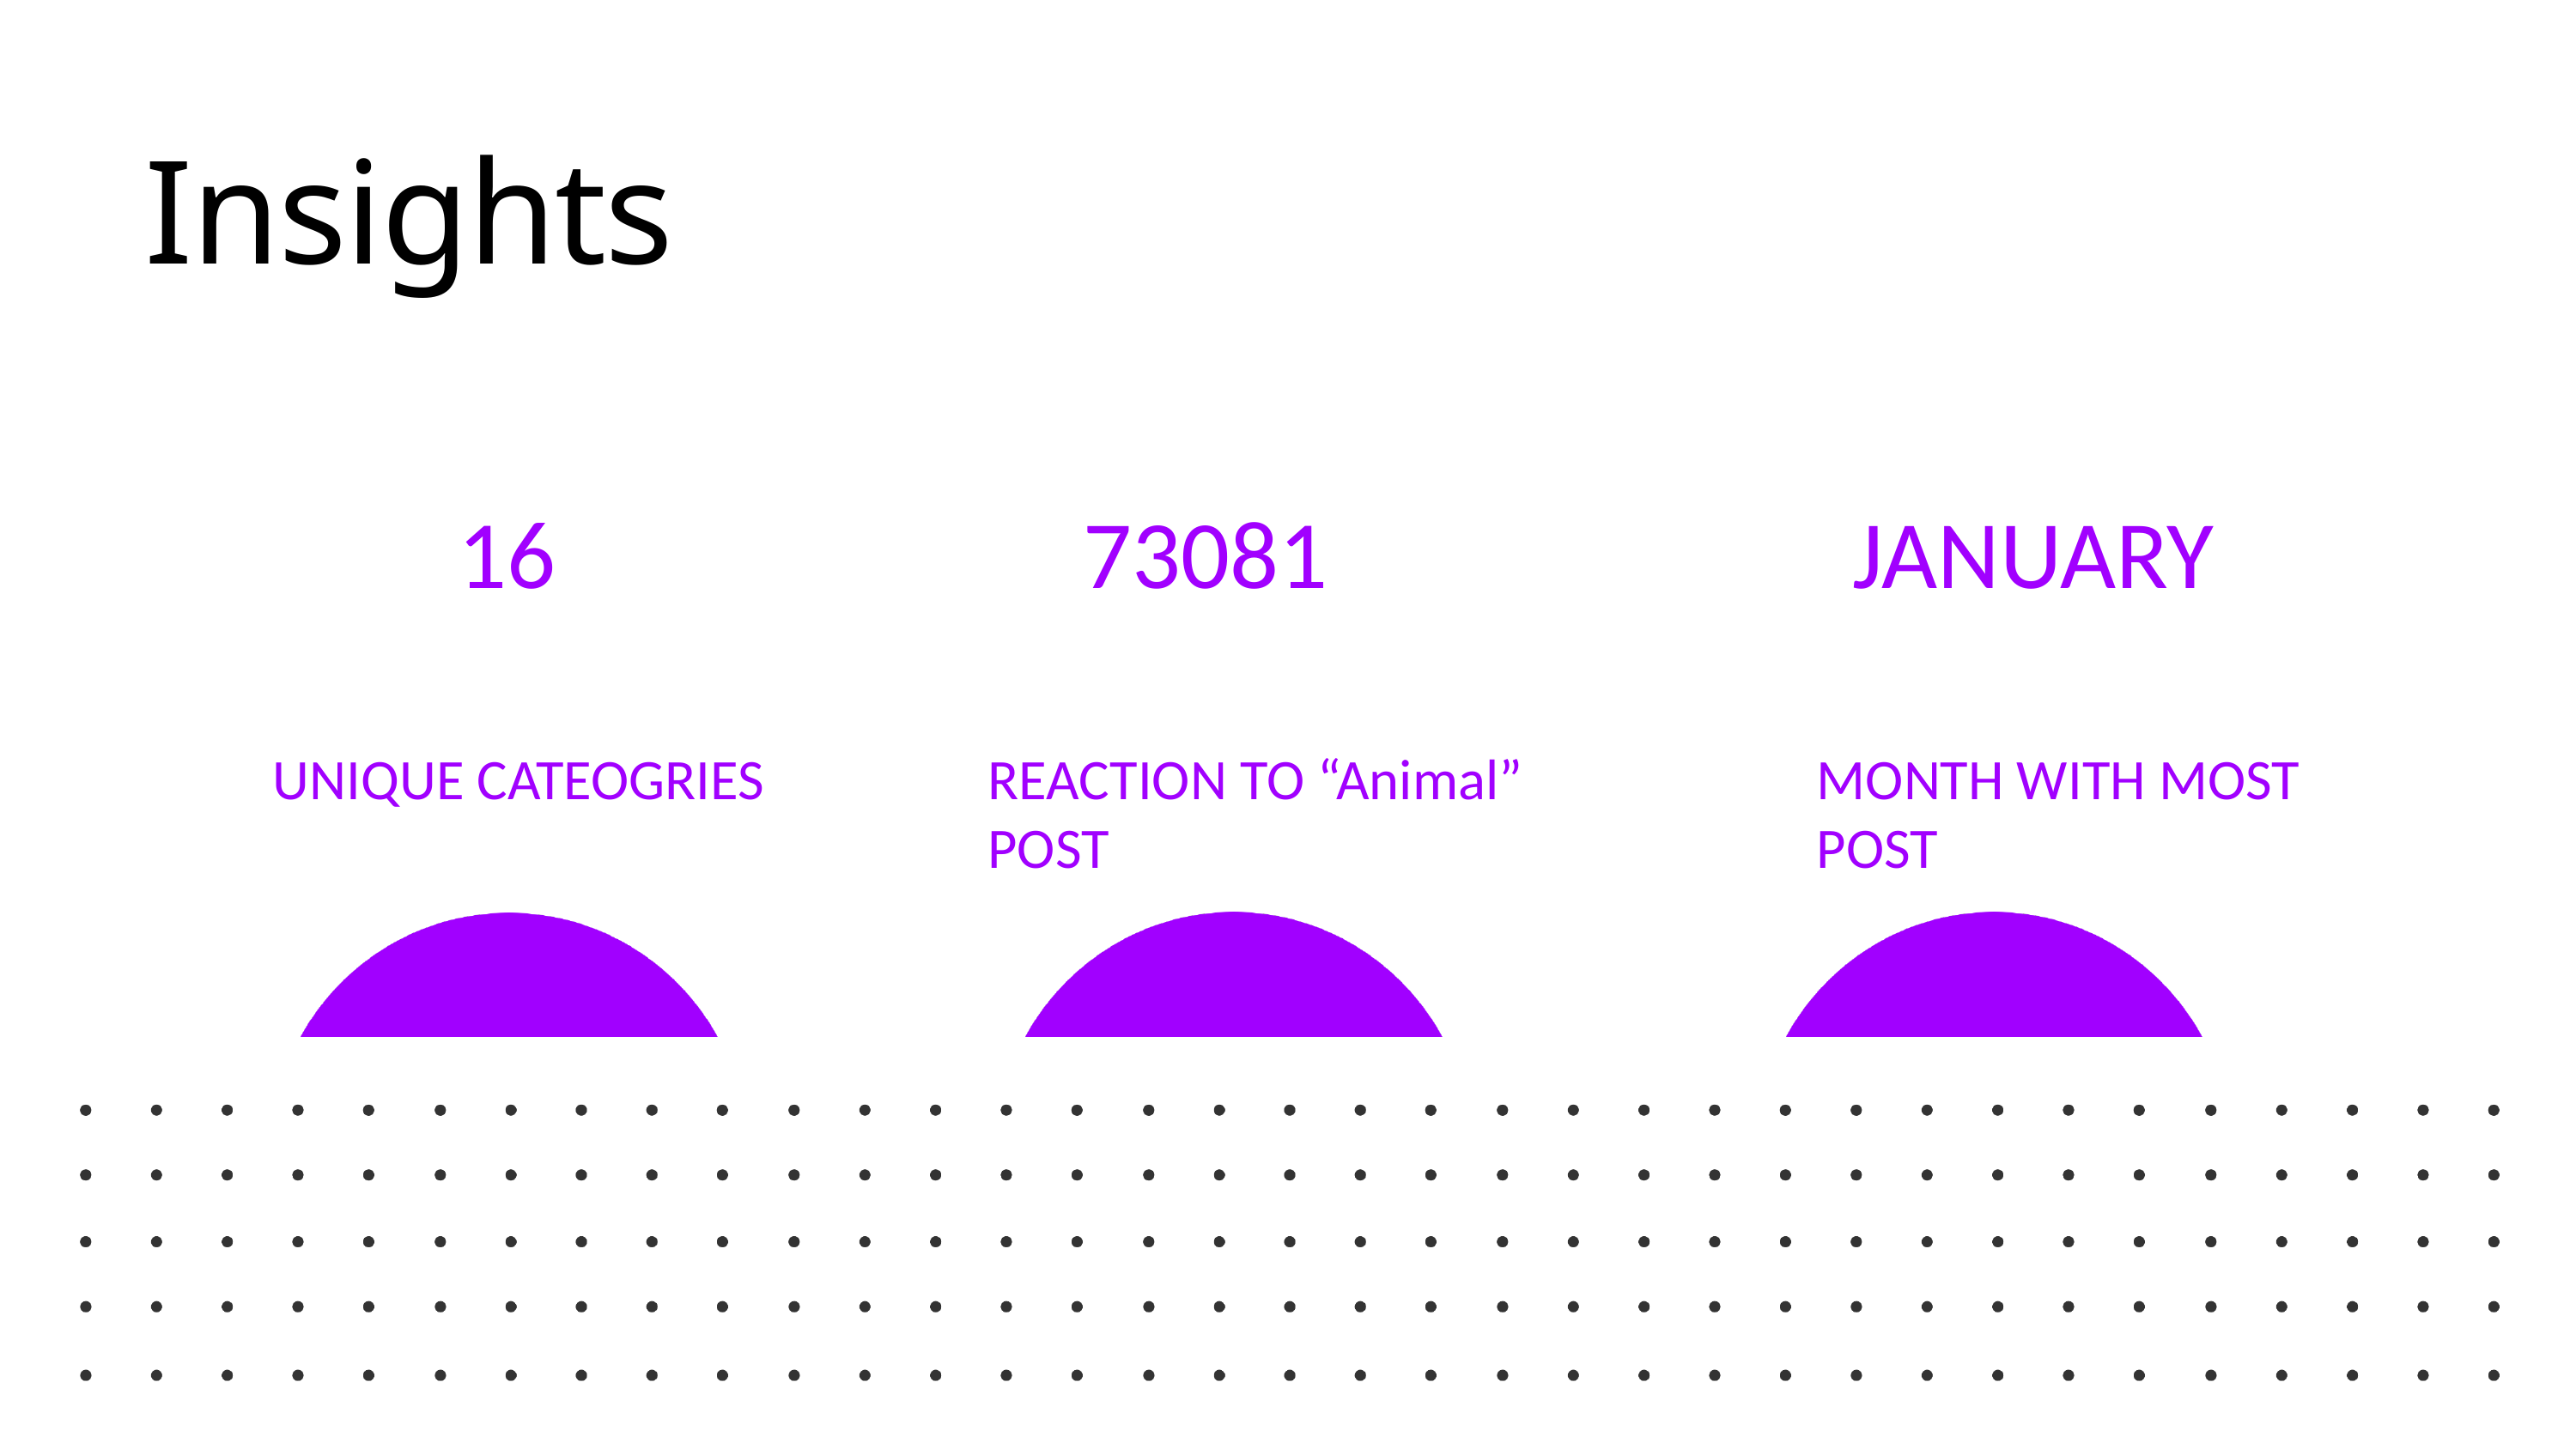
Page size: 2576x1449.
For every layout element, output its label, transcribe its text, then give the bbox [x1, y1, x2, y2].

text_box 16 [445, 486, 714, 615]
picture [1784, 912, 2204, 1037]
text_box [72, 1099, 2504, 1385]
text_box 73081 [1071, 486, 1552, 615]
picture [299, 912, 719, 1037]
text_box MONTH WITH MOST POST [1804, 736, 2325, 887]
text_box REACTION TO “Animal” POST [975, 736, 1552, 887]
text_box Insights [144, 121, 799, 294]
text_box JANUARY [1840, 486, 2345, 615]
picture [1024, 912, 1443, 1037]
text_box UNIQUE CATEOGRIES [260, 736, 799, 818]
